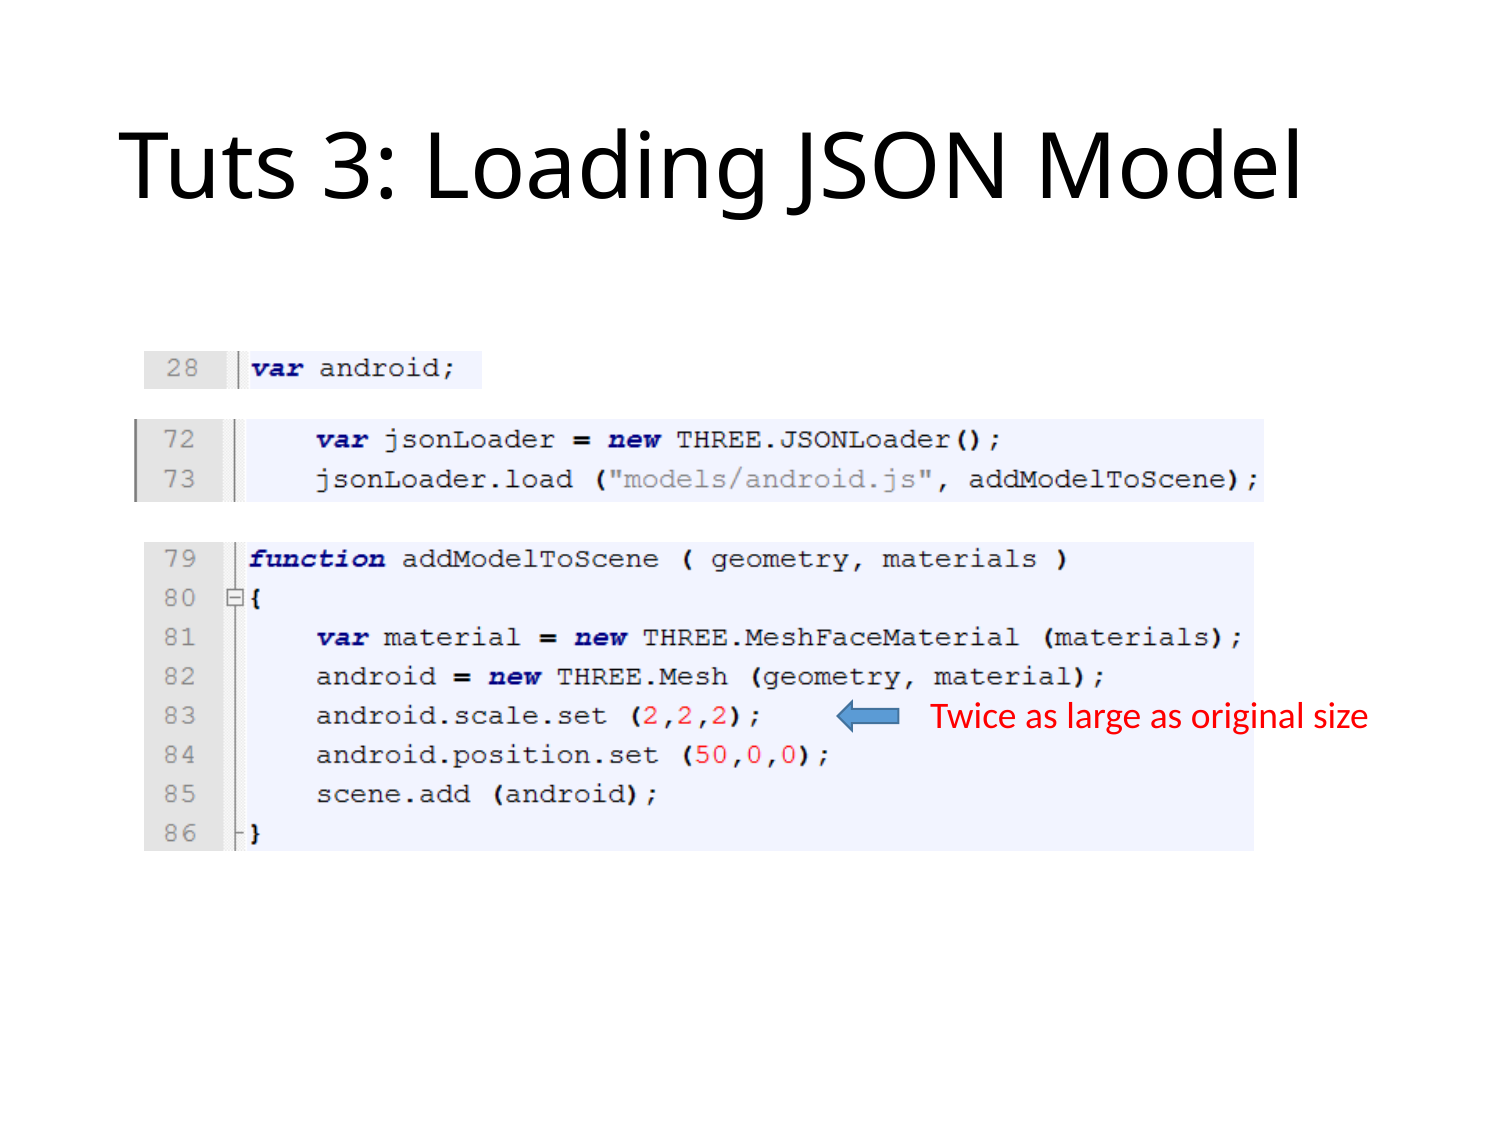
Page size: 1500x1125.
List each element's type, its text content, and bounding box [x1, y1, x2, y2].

picture [144, 351, 482, 389]
text_box Twice as large as original size [1254, 683, 1385, 744]
picture [134, 419, 1264, 502]
title Tuts 3: Loading JSON Model [103, 59, 1397, 278]
picture [144, 542, 1254, 851]
